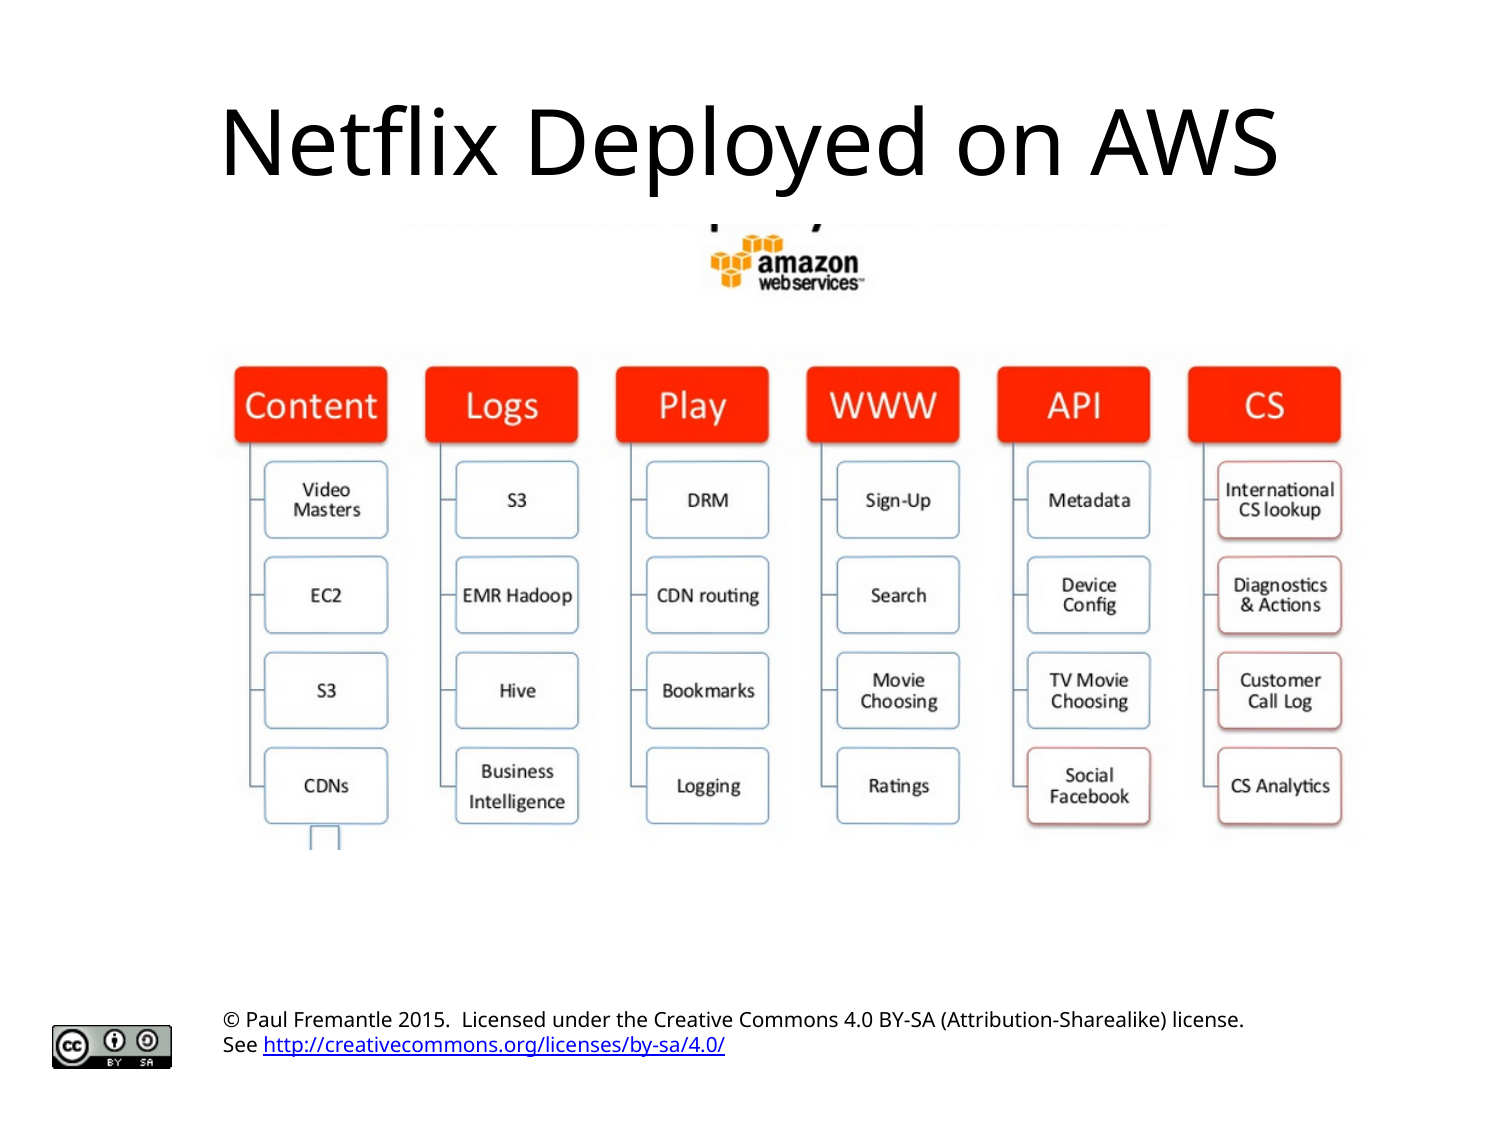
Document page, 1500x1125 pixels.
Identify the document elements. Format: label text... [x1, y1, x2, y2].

picture [52, 1025, 172, 1069]
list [101, 223, 1500, 850]
title Netflix Deployed on AWS [75, 45, 1425, 233]
